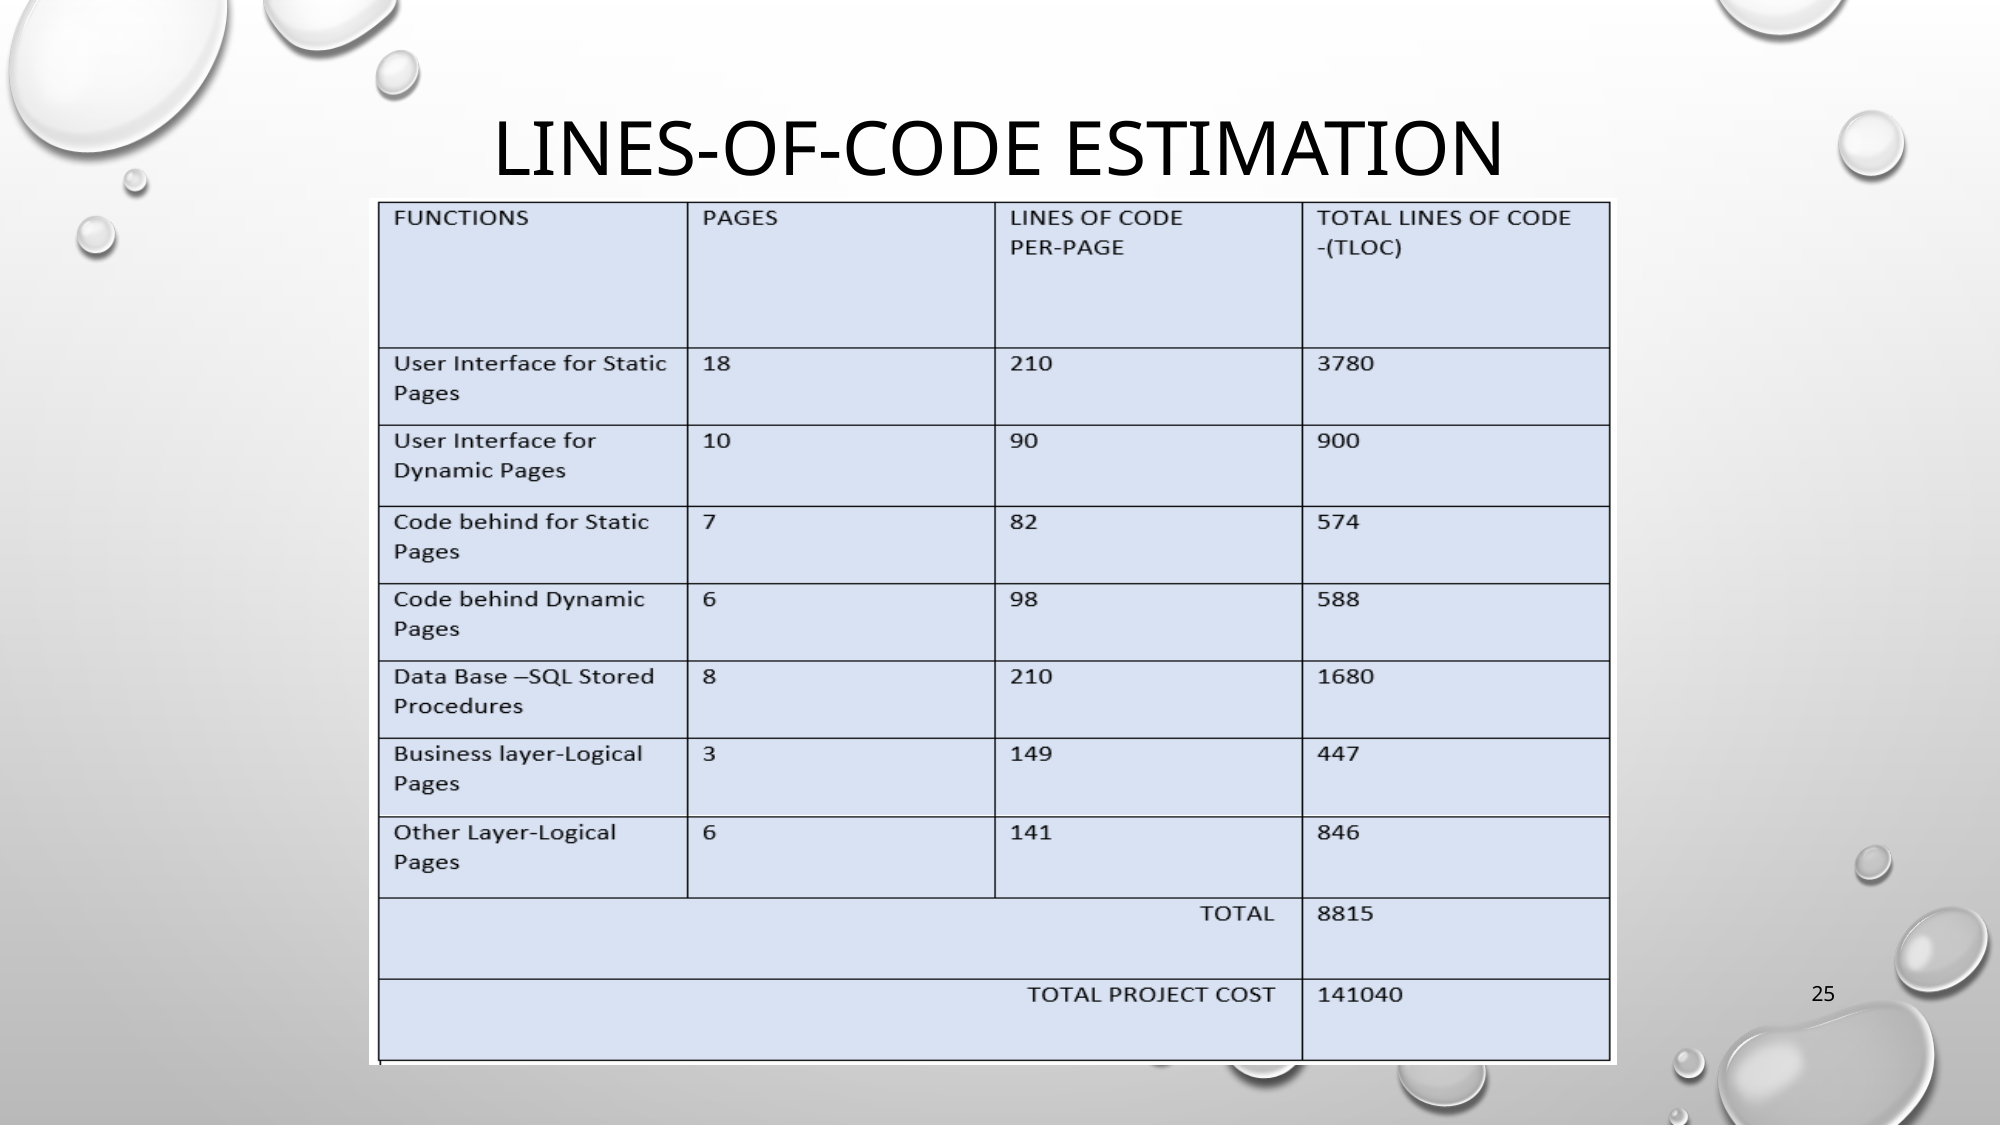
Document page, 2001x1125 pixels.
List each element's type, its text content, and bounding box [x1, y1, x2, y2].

slide_number 25 [1724, 965, 1851, 1025]
picture [0, 0, 2000, 1125]
title Lines-of-code estimation [149, 101, 1851, 202]
